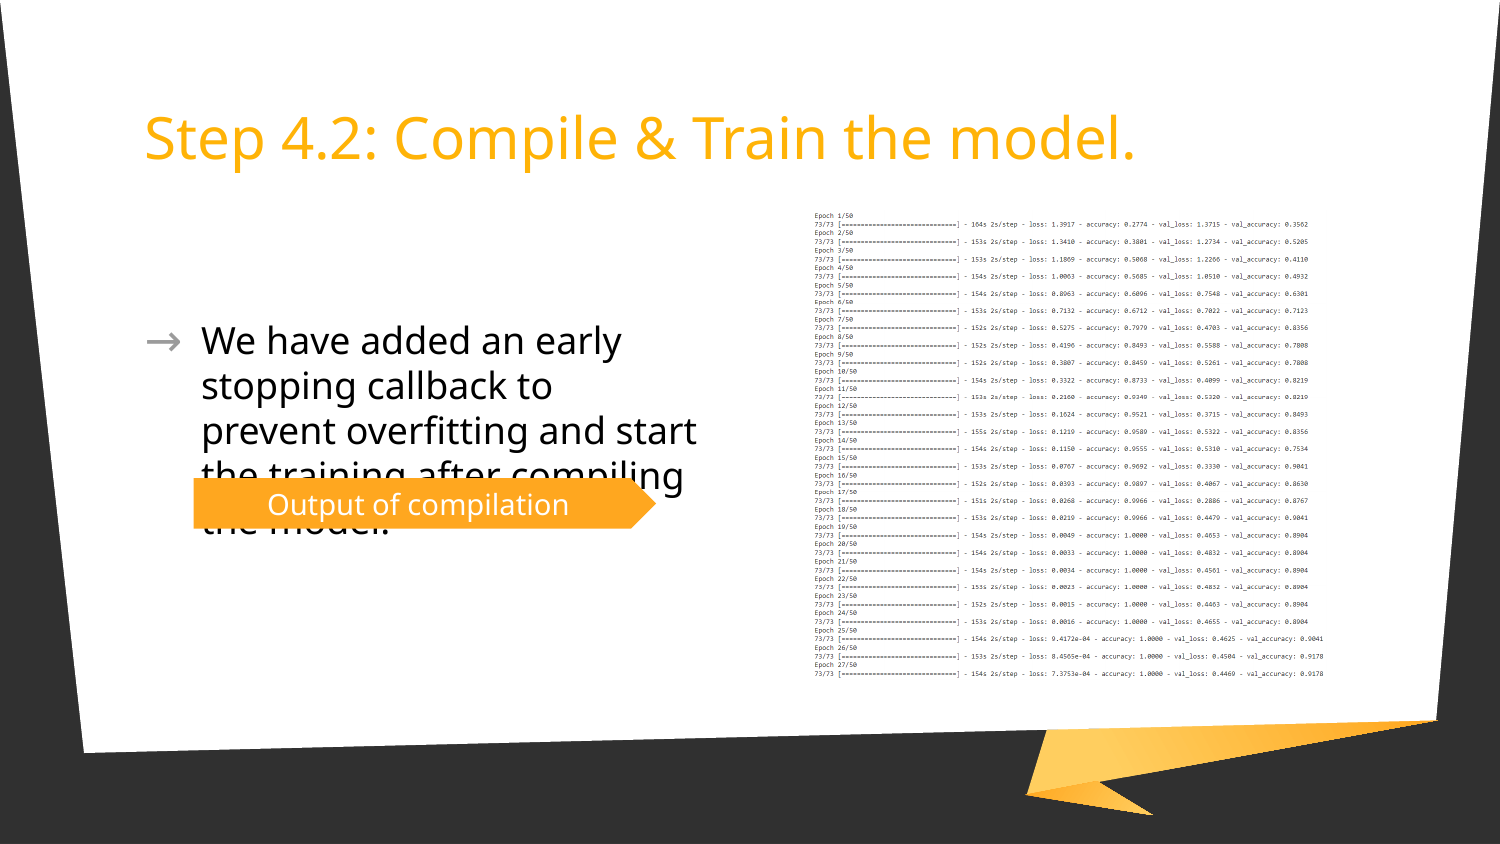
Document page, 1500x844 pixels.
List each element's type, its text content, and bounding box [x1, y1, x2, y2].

list We have added an early stopping callback to prevent overfitting and start the training after compiling the model. [129, 309, 736, 680]
title Step 4.2: Compile & Train the model. [129, 93, 1371, 188]
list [765, 210, 1373, 681]
text_box Output of compilation [193, 478, 657, 529]
